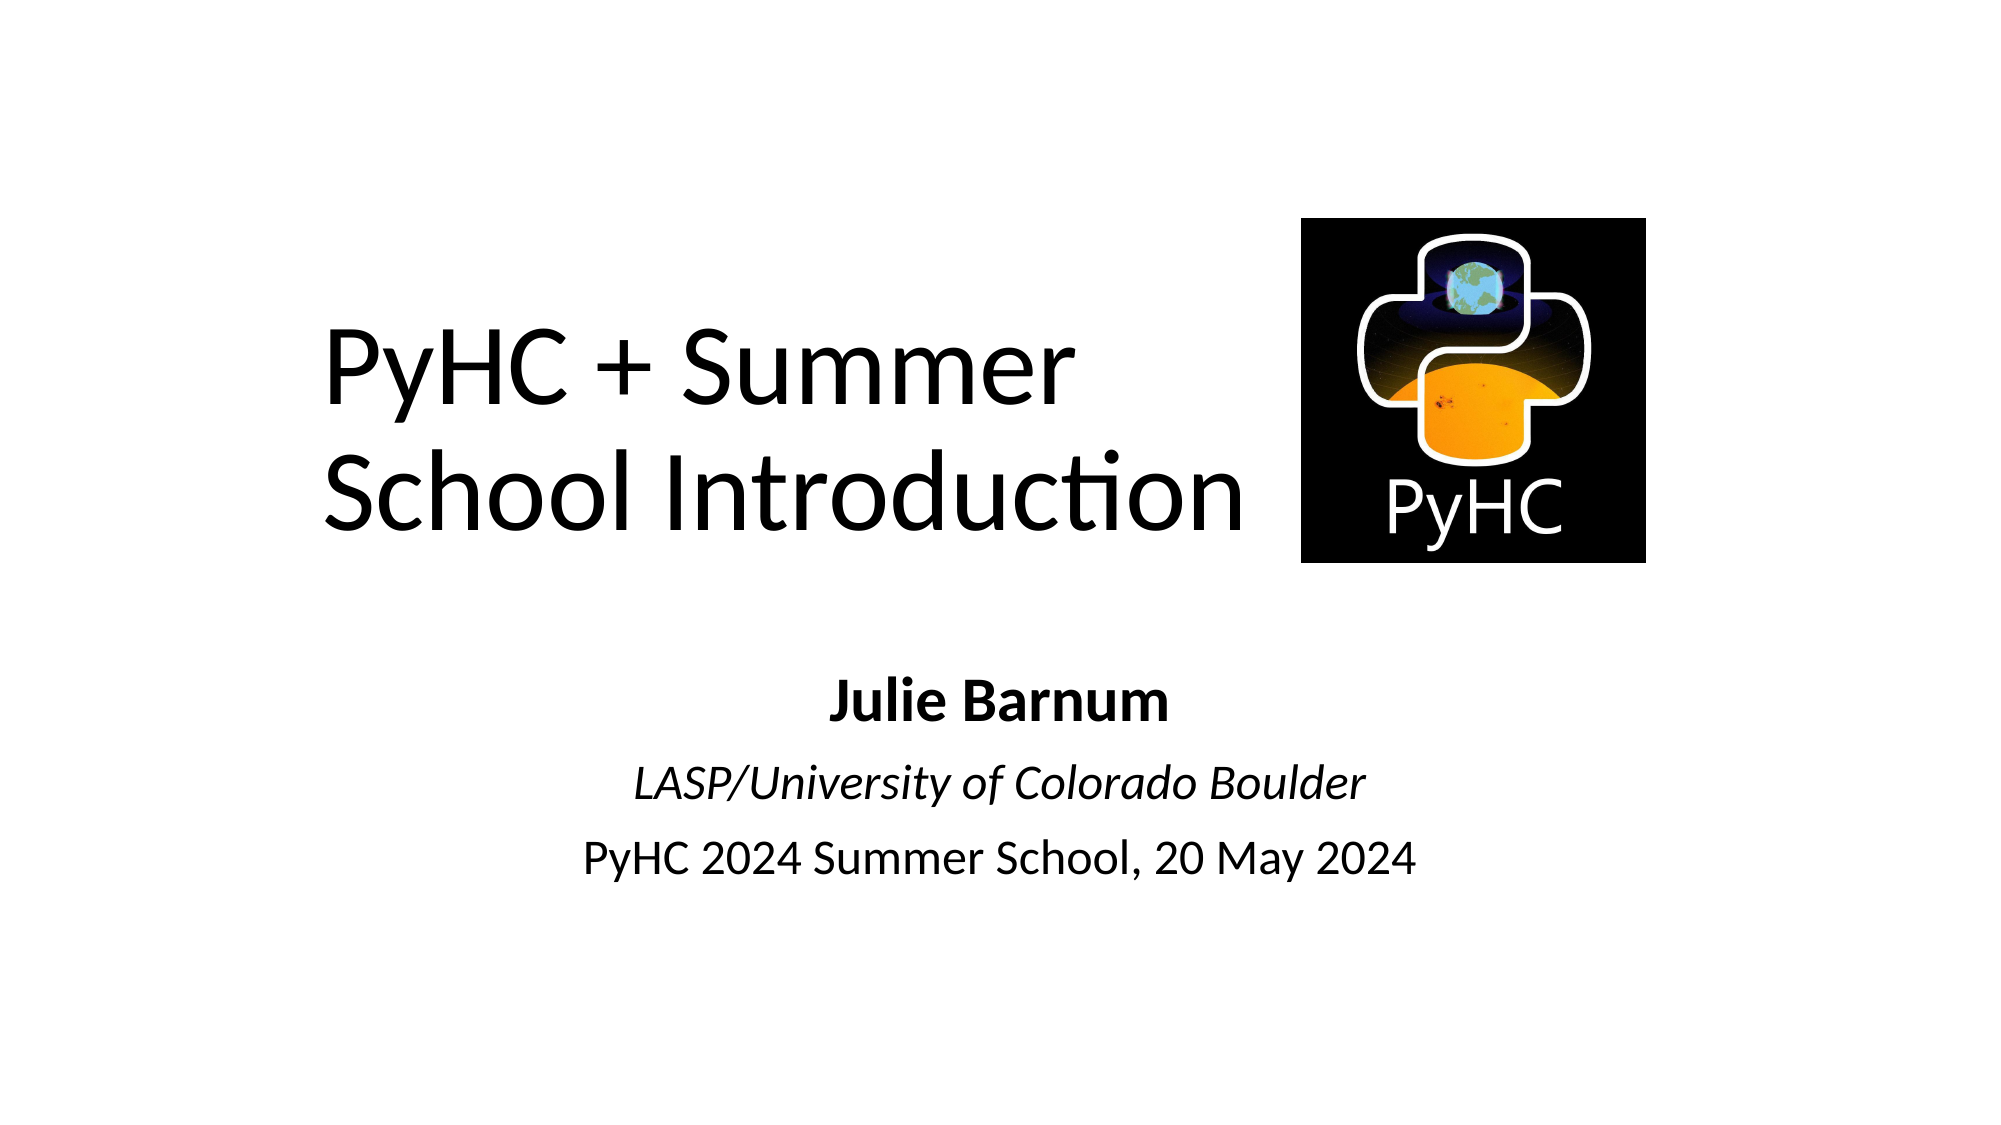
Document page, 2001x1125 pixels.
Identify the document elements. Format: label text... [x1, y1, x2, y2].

title PyHC + Summer School Introduction [307, 194, 1302, 563]
picture [1301, 218, 1647, 564]
subtitle Julie Barnum LASP/University of Colorado Boulder PyHC 2024 Summer School, 20 May 2024 [249, 659, 1750, 963]
